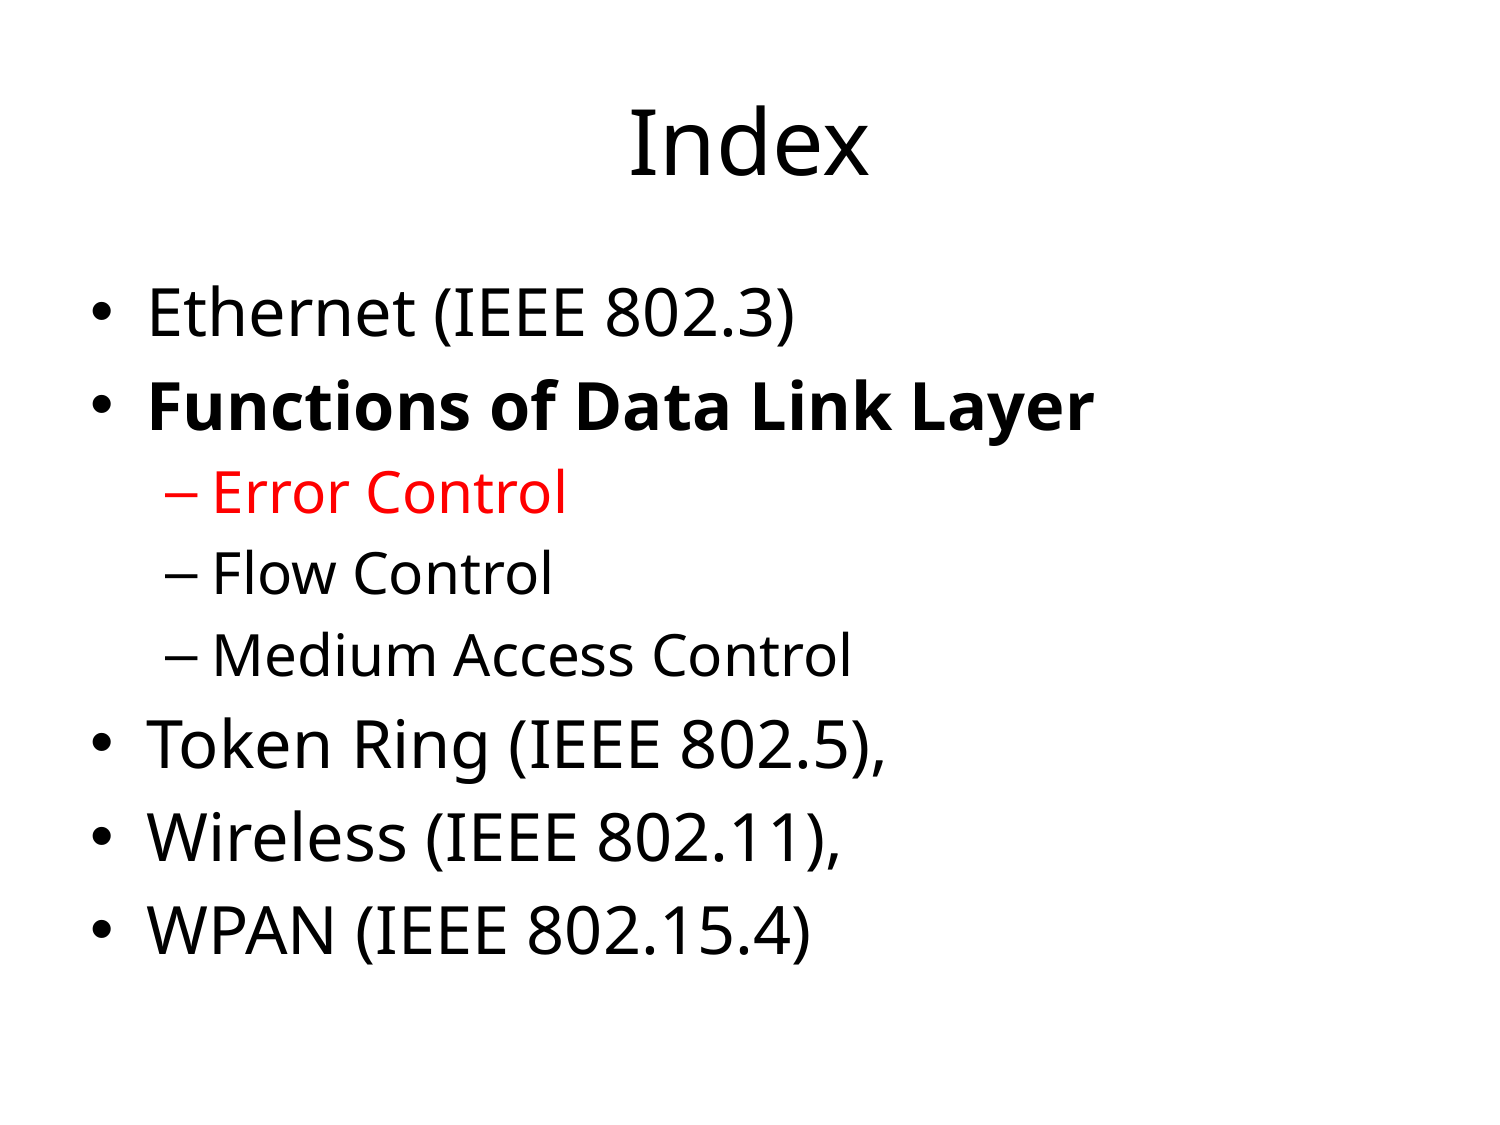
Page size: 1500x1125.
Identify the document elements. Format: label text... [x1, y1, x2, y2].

title Index [75, 45, 1425, 233]
list Ethernet (IEEE 802.3) Functions of Data Link Layer Error Control Flow Control Medium Access Control Token Ring (IEEE 802.5), Wireless (IEEE 802.11), WPAN (IEEE 802.15.4) [75, 262, 1425, 1005]
